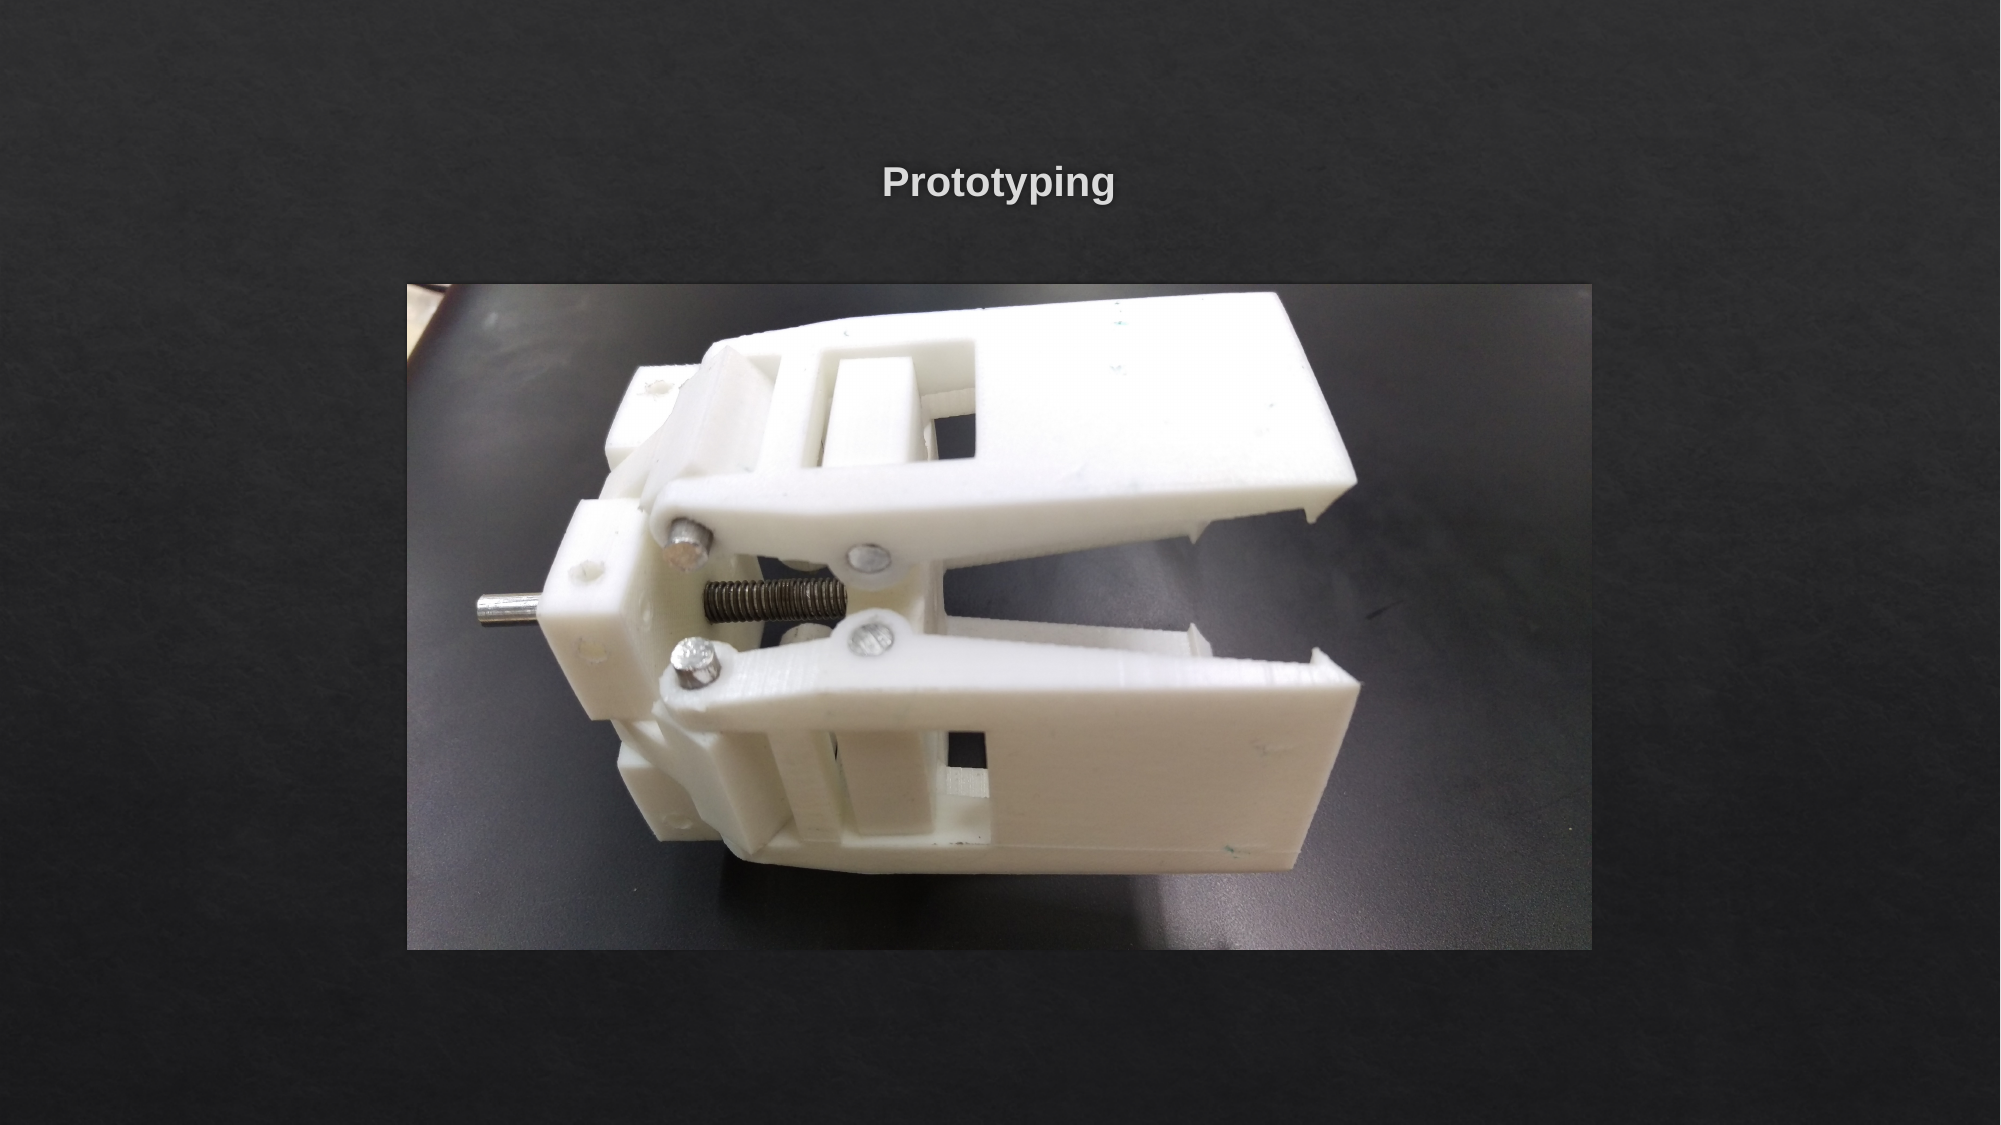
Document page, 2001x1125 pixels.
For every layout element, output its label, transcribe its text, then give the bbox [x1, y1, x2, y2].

picture [406, 283, 1592, 951]
title Prototyping [149, 99, 1849, 260]
